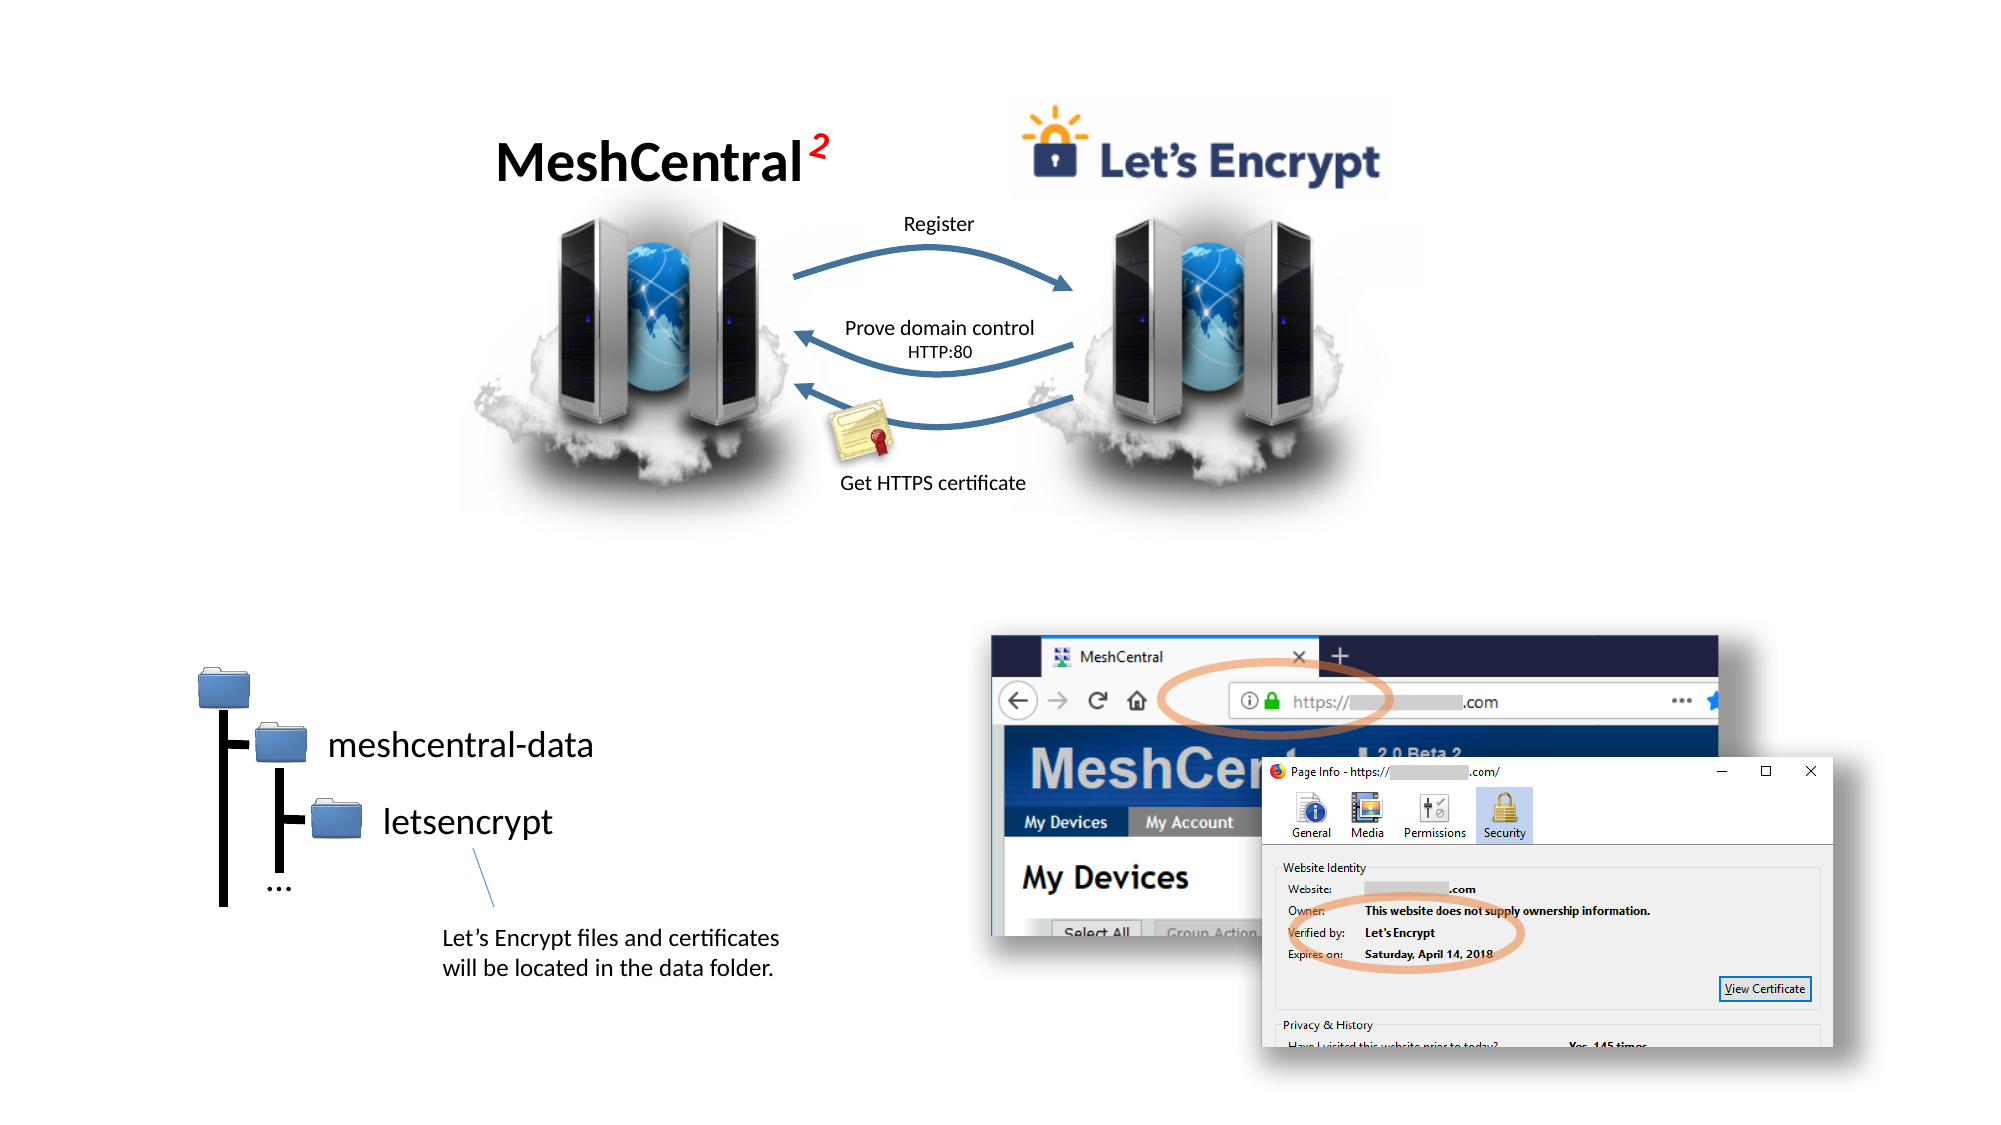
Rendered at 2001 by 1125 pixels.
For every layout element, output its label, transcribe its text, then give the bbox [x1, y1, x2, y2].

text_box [472, 847, 495, 908]
text_box letsencrypt [368, 789, 569, 850]
text_box Let’s Encrypt files and certificates will be located in the data folder. [427, 914, 796, 989]
picture [305, 798, 368, 842]
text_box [456, 96, 1422, 580]
text_box … [251, 846, 308, 907]
picture [192, 667, 255, 711]
text_box meshcentral-data [312, 712, 610, 773]
picture [249, 722, 312, 765]
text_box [991, 635, 1834, 1047]
